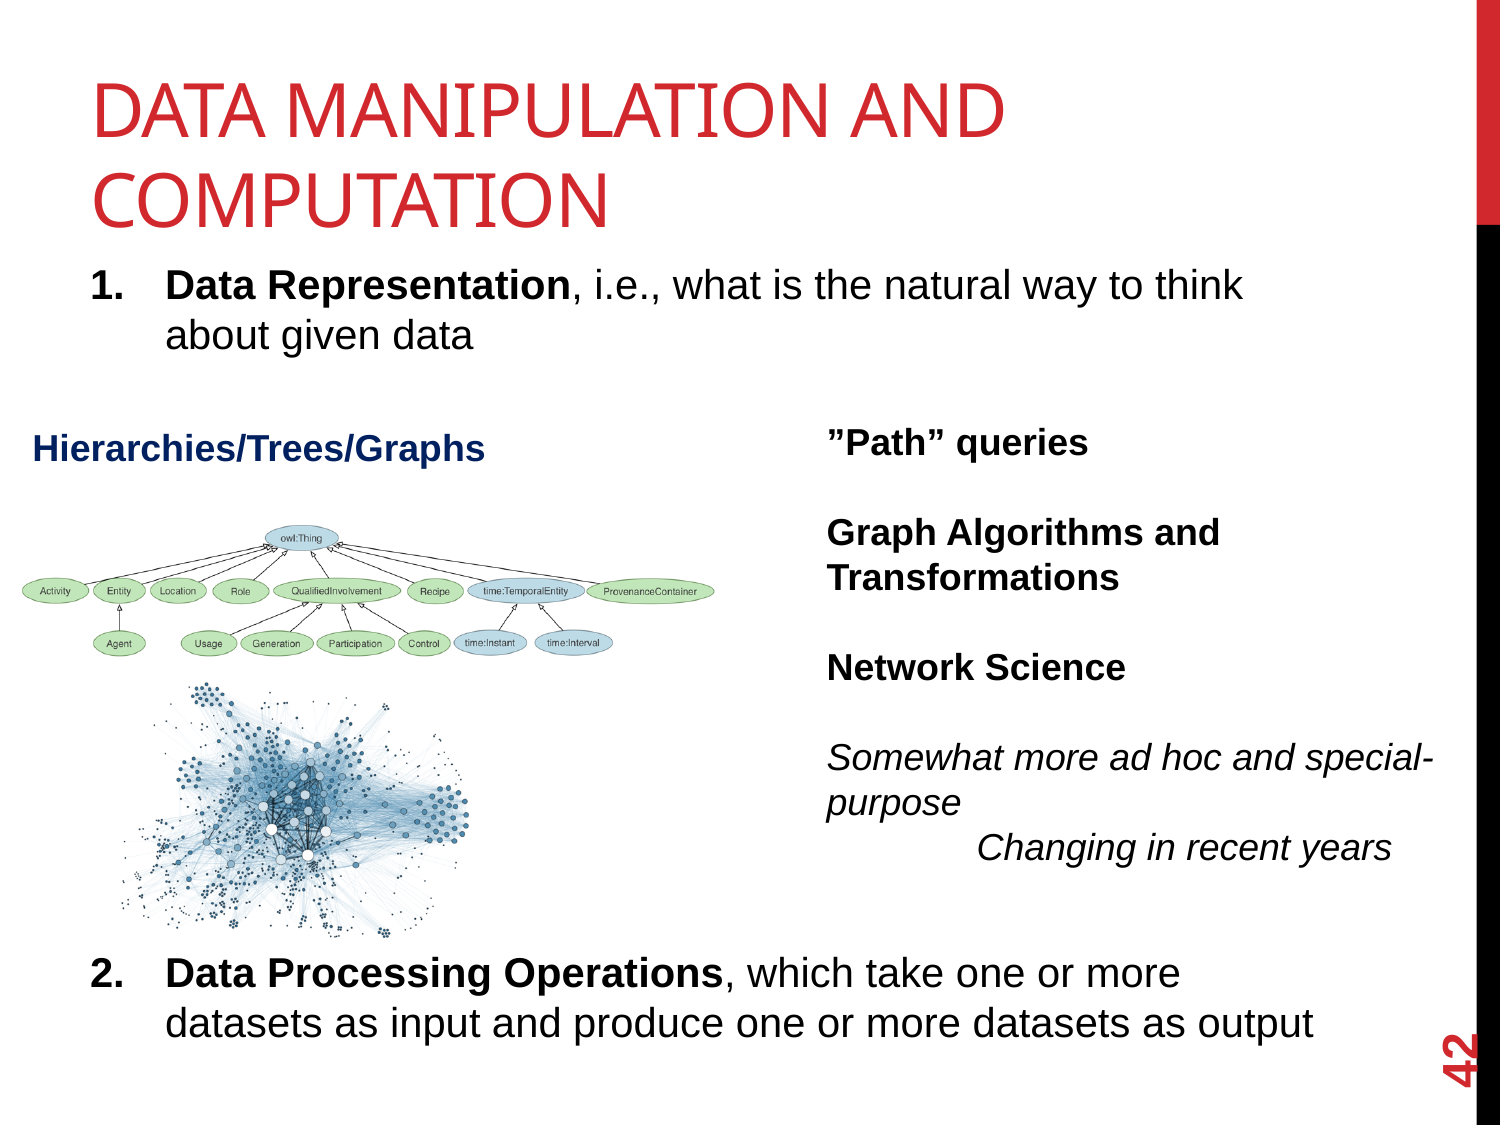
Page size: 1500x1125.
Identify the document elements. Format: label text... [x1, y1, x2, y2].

title Data Manipulation and Computation [949, 25, 1269, 250]
slide_number 42 [1427, 887, 1488, 1104]
list Data Representation, i.e., what is the natural way to think about given data Data Processing Operations, which take one or more datasets as input and produce one or more datasets as output [949, 250, 1363, 410]
picture [115, 676, 475, 945]
picture [14, 517, 721, 664]
text_box [762, 921, 1174, 1028]
text_box ”Path” queries Graph Algorithms and Transformations Network Science Somewhat more ad hoc and special-purpose Changing in recent years [811, 410, 1482, 876]
list Data Representation, i.e., what is the natural way to think about given data Data Processing Operations, which take one or more datasets as input and produce one or more datasets as output [75, 707, 1363, 1104]
text_box [0, 0, 949, 707]
